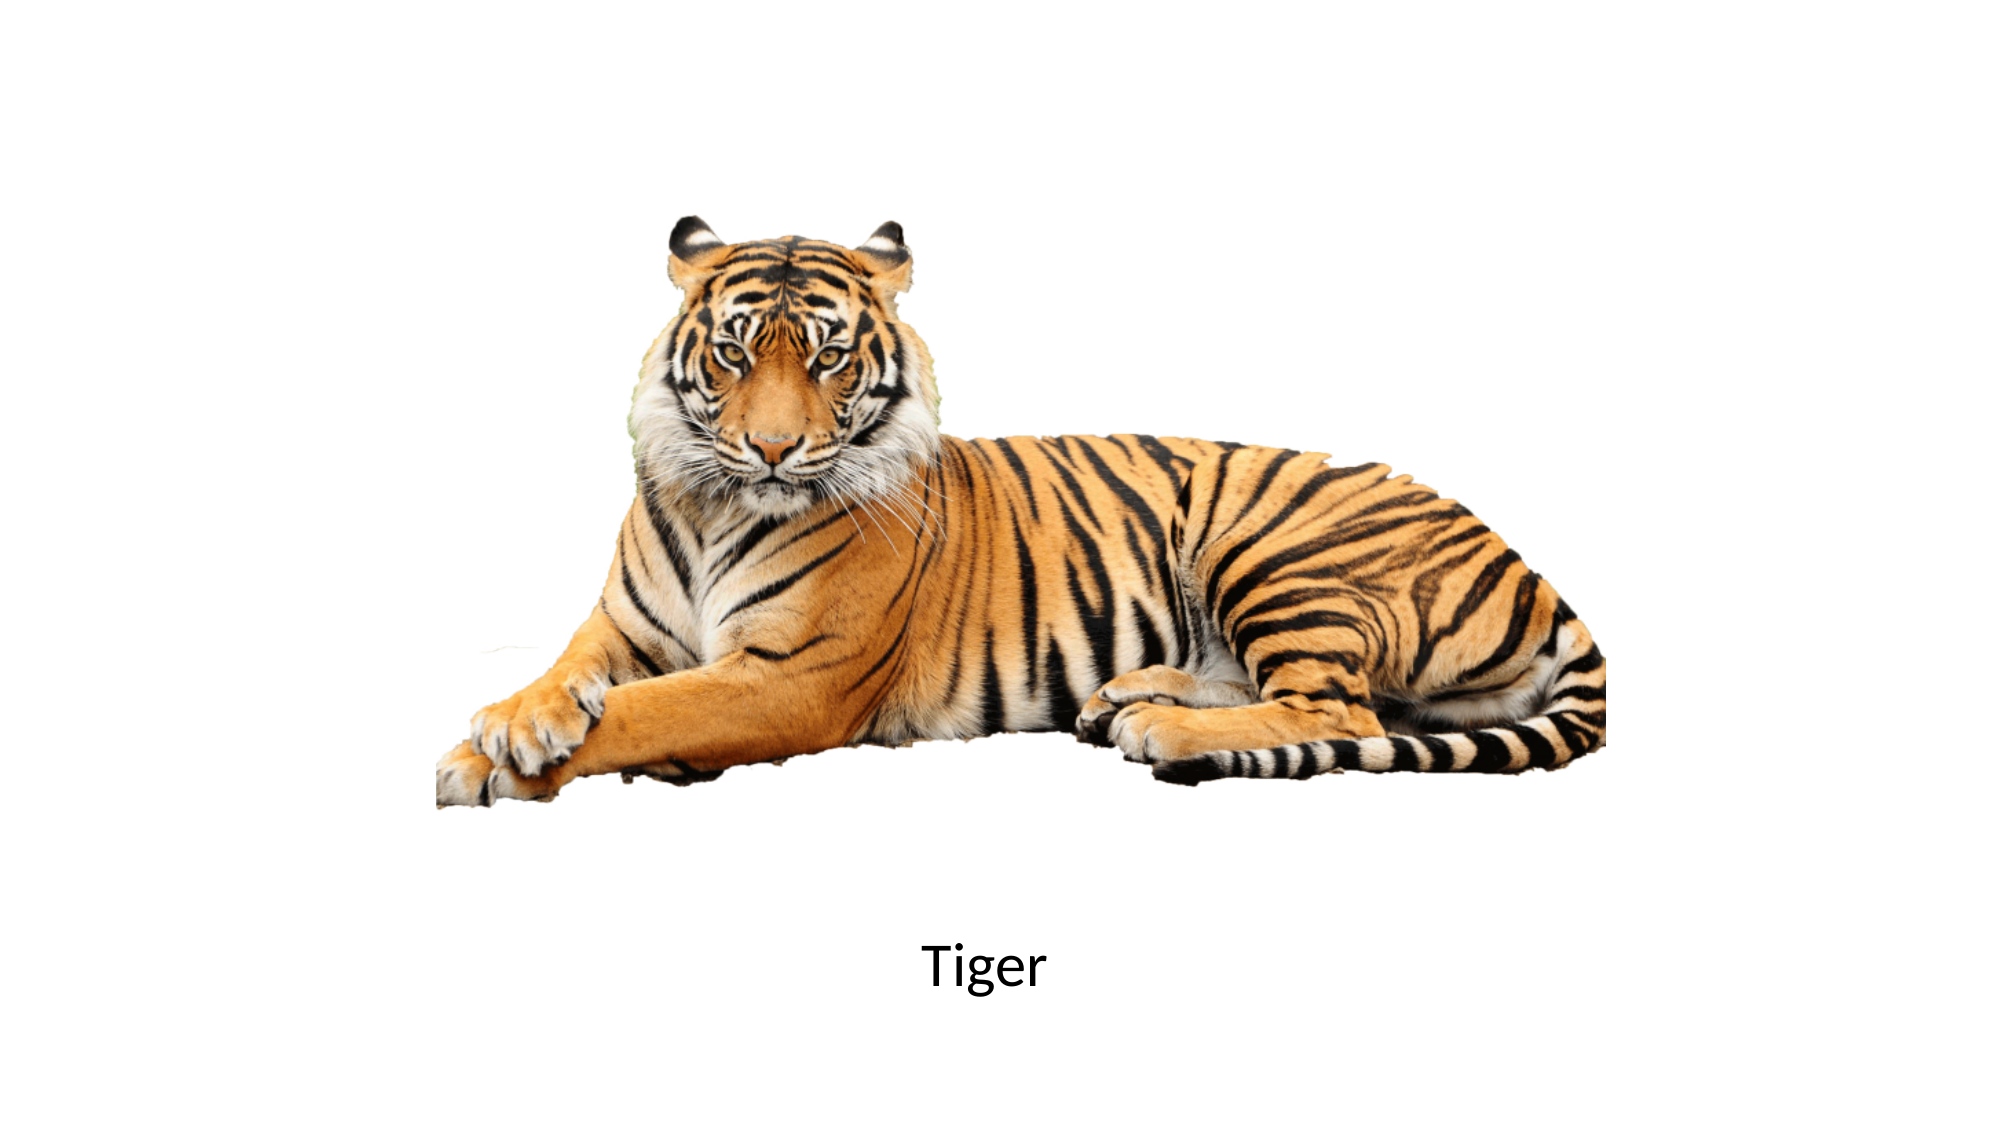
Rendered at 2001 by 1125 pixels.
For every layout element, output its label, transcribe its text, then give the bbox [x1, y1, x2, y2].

picture [436, 39, 1606, 917]
text_box Tiger [906, 917, 1385, 1007]
